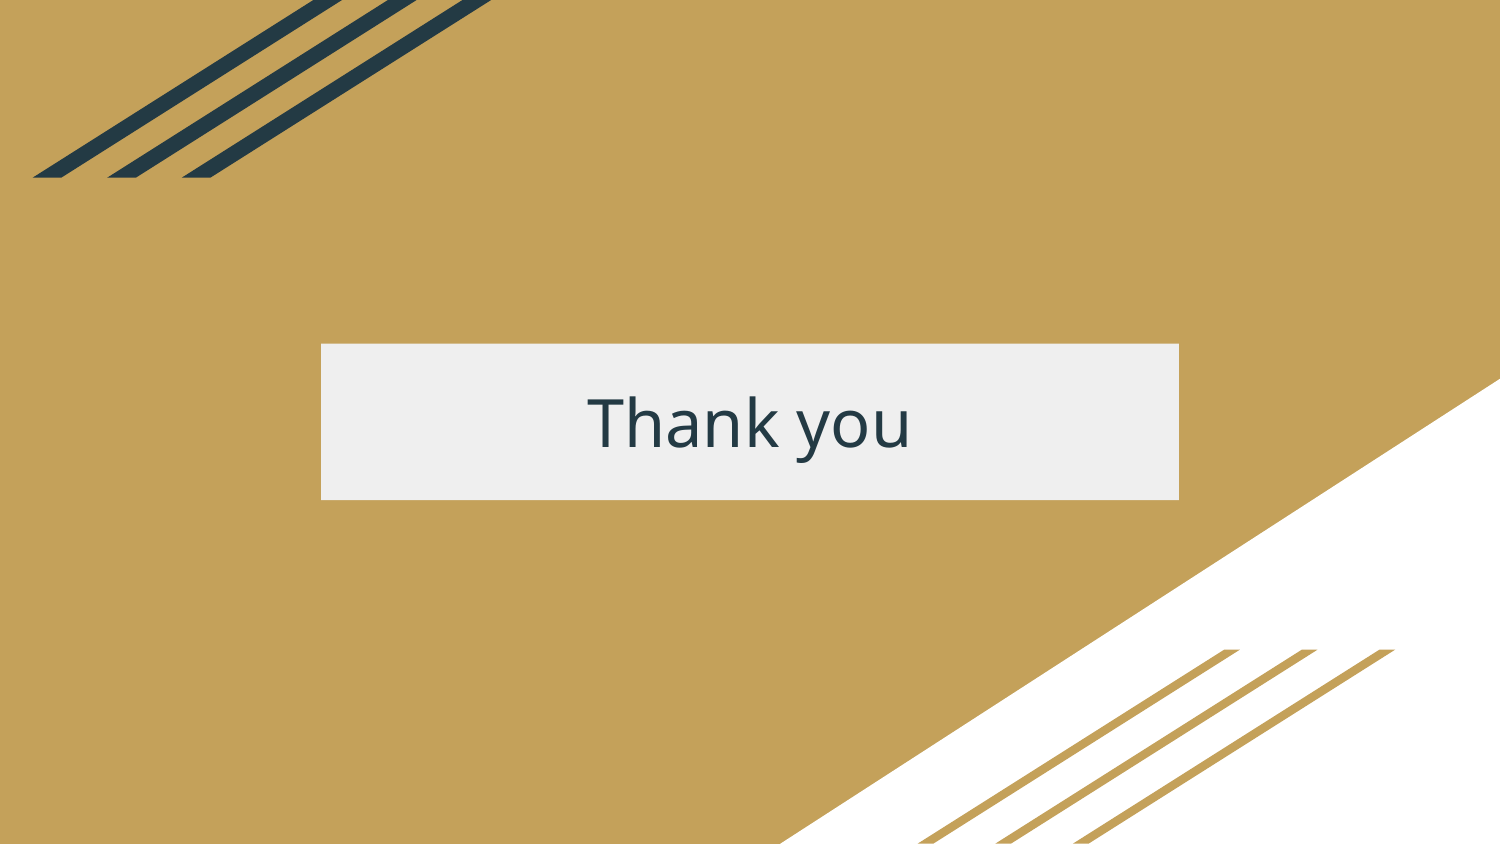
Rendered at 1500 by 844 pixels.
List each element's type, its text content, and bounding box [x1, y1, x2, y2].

title Thank you [321, 343, 1179, 501]
